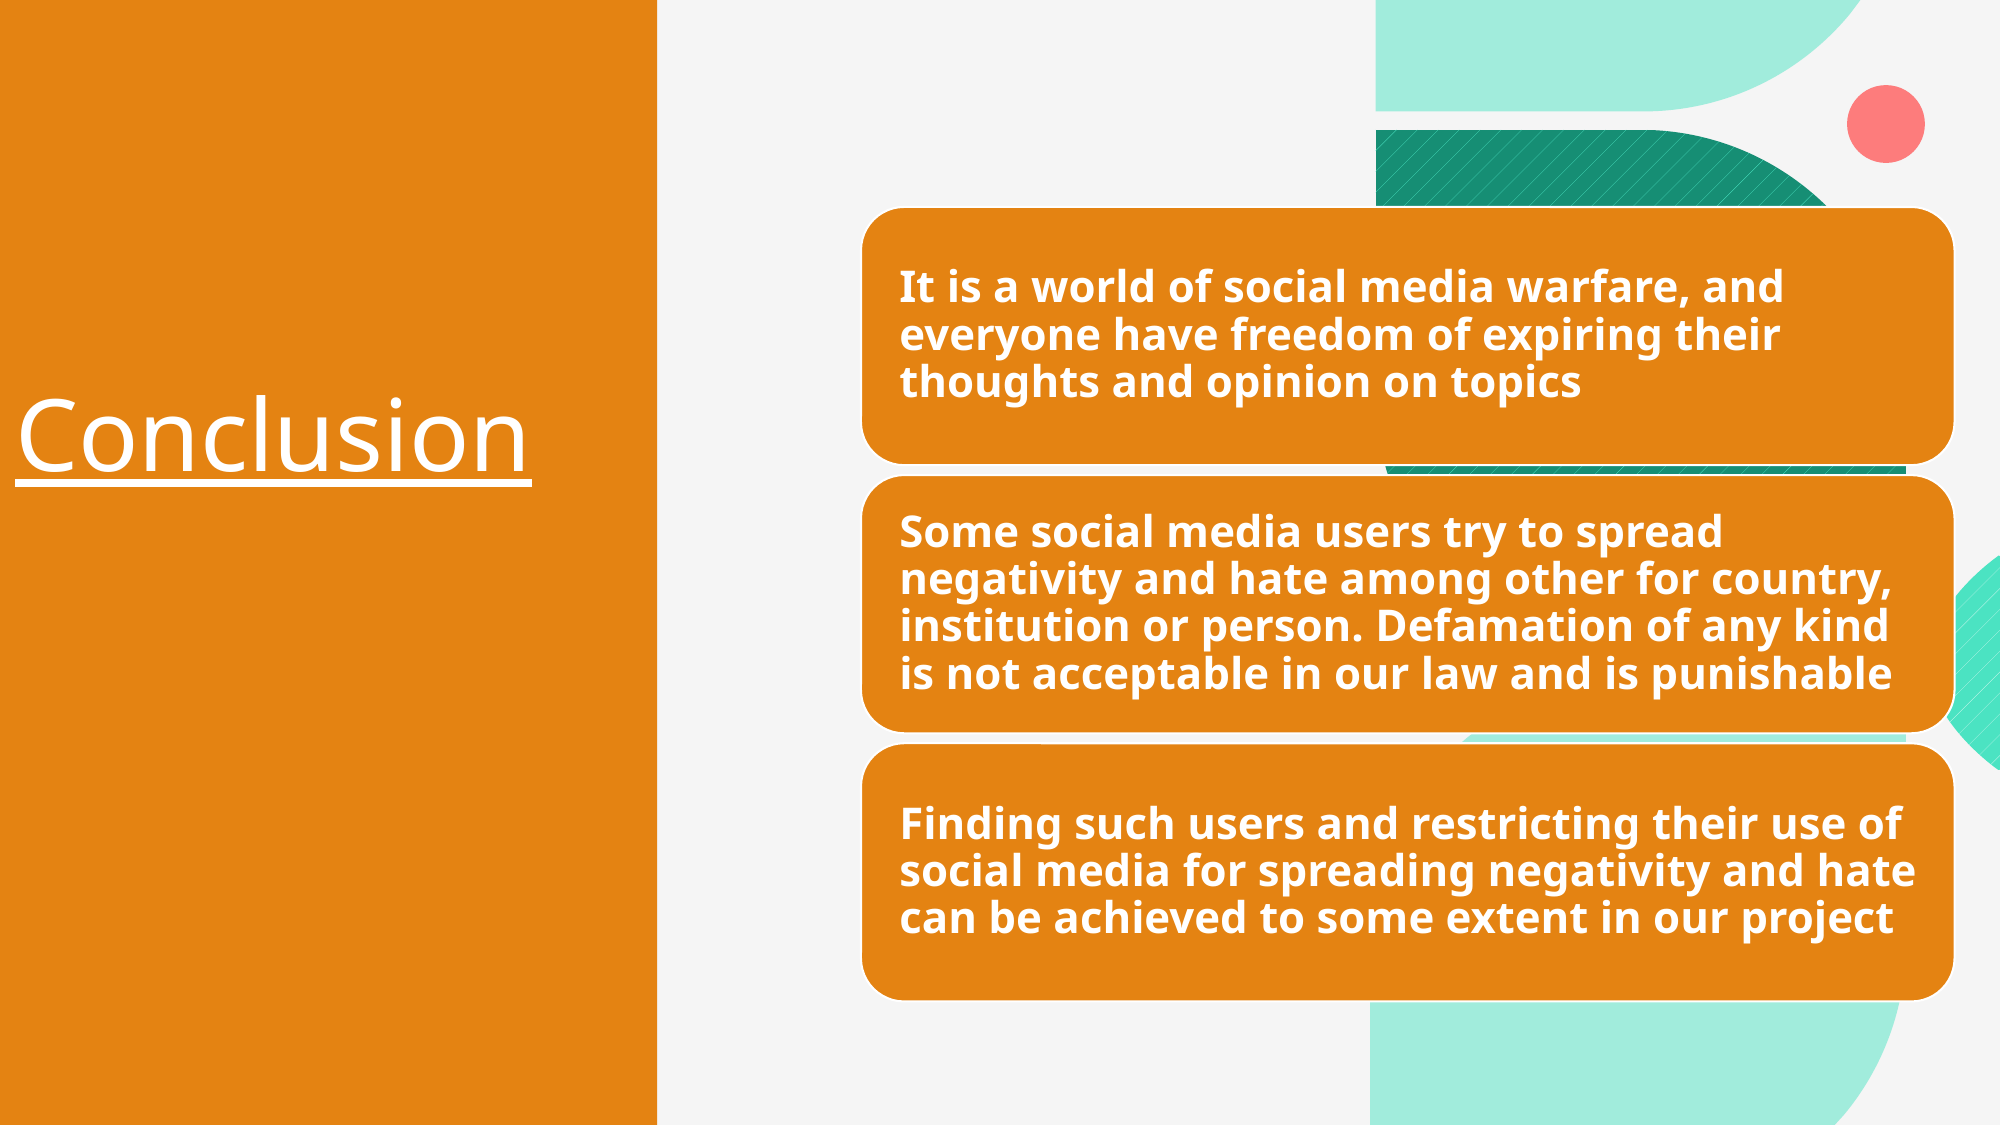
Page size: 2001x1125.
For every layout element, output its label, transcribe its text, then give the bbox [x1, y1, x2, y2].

text_box Conclusion [0, 0, 658, 1125]
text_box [860, 199, 1955, 1010]
